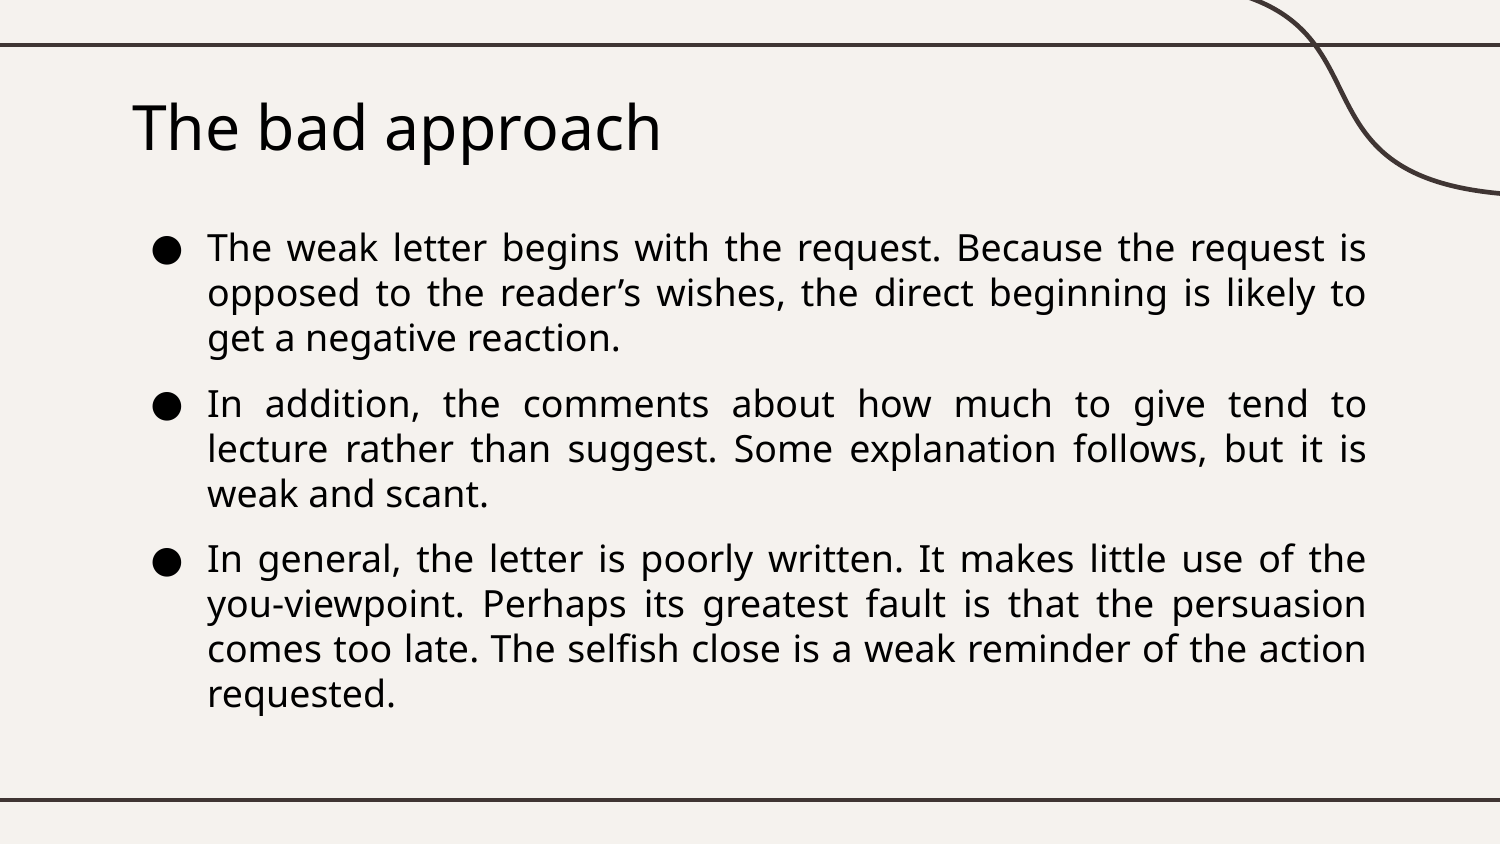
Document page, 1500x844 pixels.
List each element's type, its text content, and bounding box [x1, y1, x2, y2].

title The bad approach [116, 72, 1355, 167]
list The weak letter begins with the request. Because the request is opposed to the reader’s wishes, the direct beginning is likely to get a negative reaction. In addition, the comments about how much to give tend to lecture rather than suggest. Some explanation follows, but it is weak and scant. In general, the letter is poorly written. It makes little use of the you-viewpoint. Perhaps its greatest fault is that the persuasion comes too late. The selfish close is a weak reminder of the action requested. [116, 208, 1383, 750]
